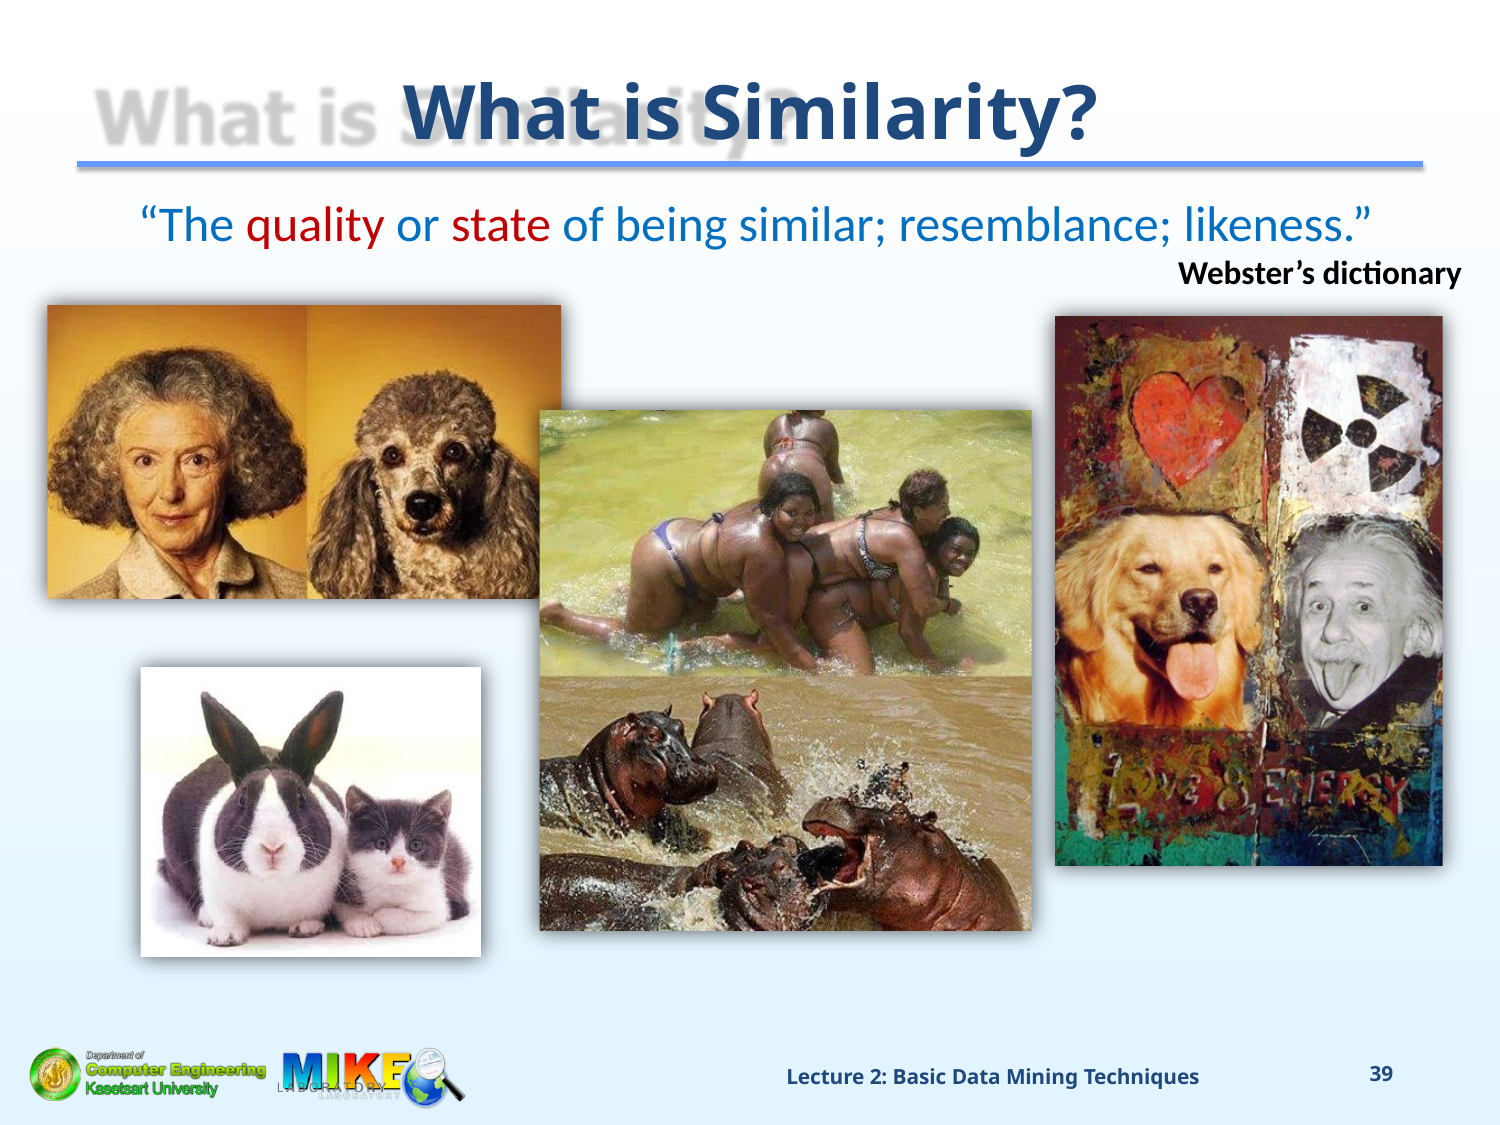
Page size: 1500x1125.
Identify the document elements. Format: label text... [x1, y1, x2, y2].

text_box [140, 667, 481, 957]
text_box [15, 273, 593, 630]
text_box [109, 636, 513, 988]
text_box [507, 378, 1063, 962]
footer Lecture 2: Basic Data Mining Techniques [784, 1065, 1212, 1091]
text_box [1023, 285, 1474, 897]
text_box [539, 410, 1032, 931]
text_box “The quality or state of being similar; resemblance; likeness.” Webster’s dictionary [135, 191, 1463, 292]
text_box [42, 41, 854, 166]
title What is Similarity? [87, 64, 1413, 171]
text_box [47, 305, 562, 599]
text_box [1055, 316, 1443, 866]
picture [0, 0, 1500, 1125]
slide_number 39 [1365, 1065, 1401, 1091]
